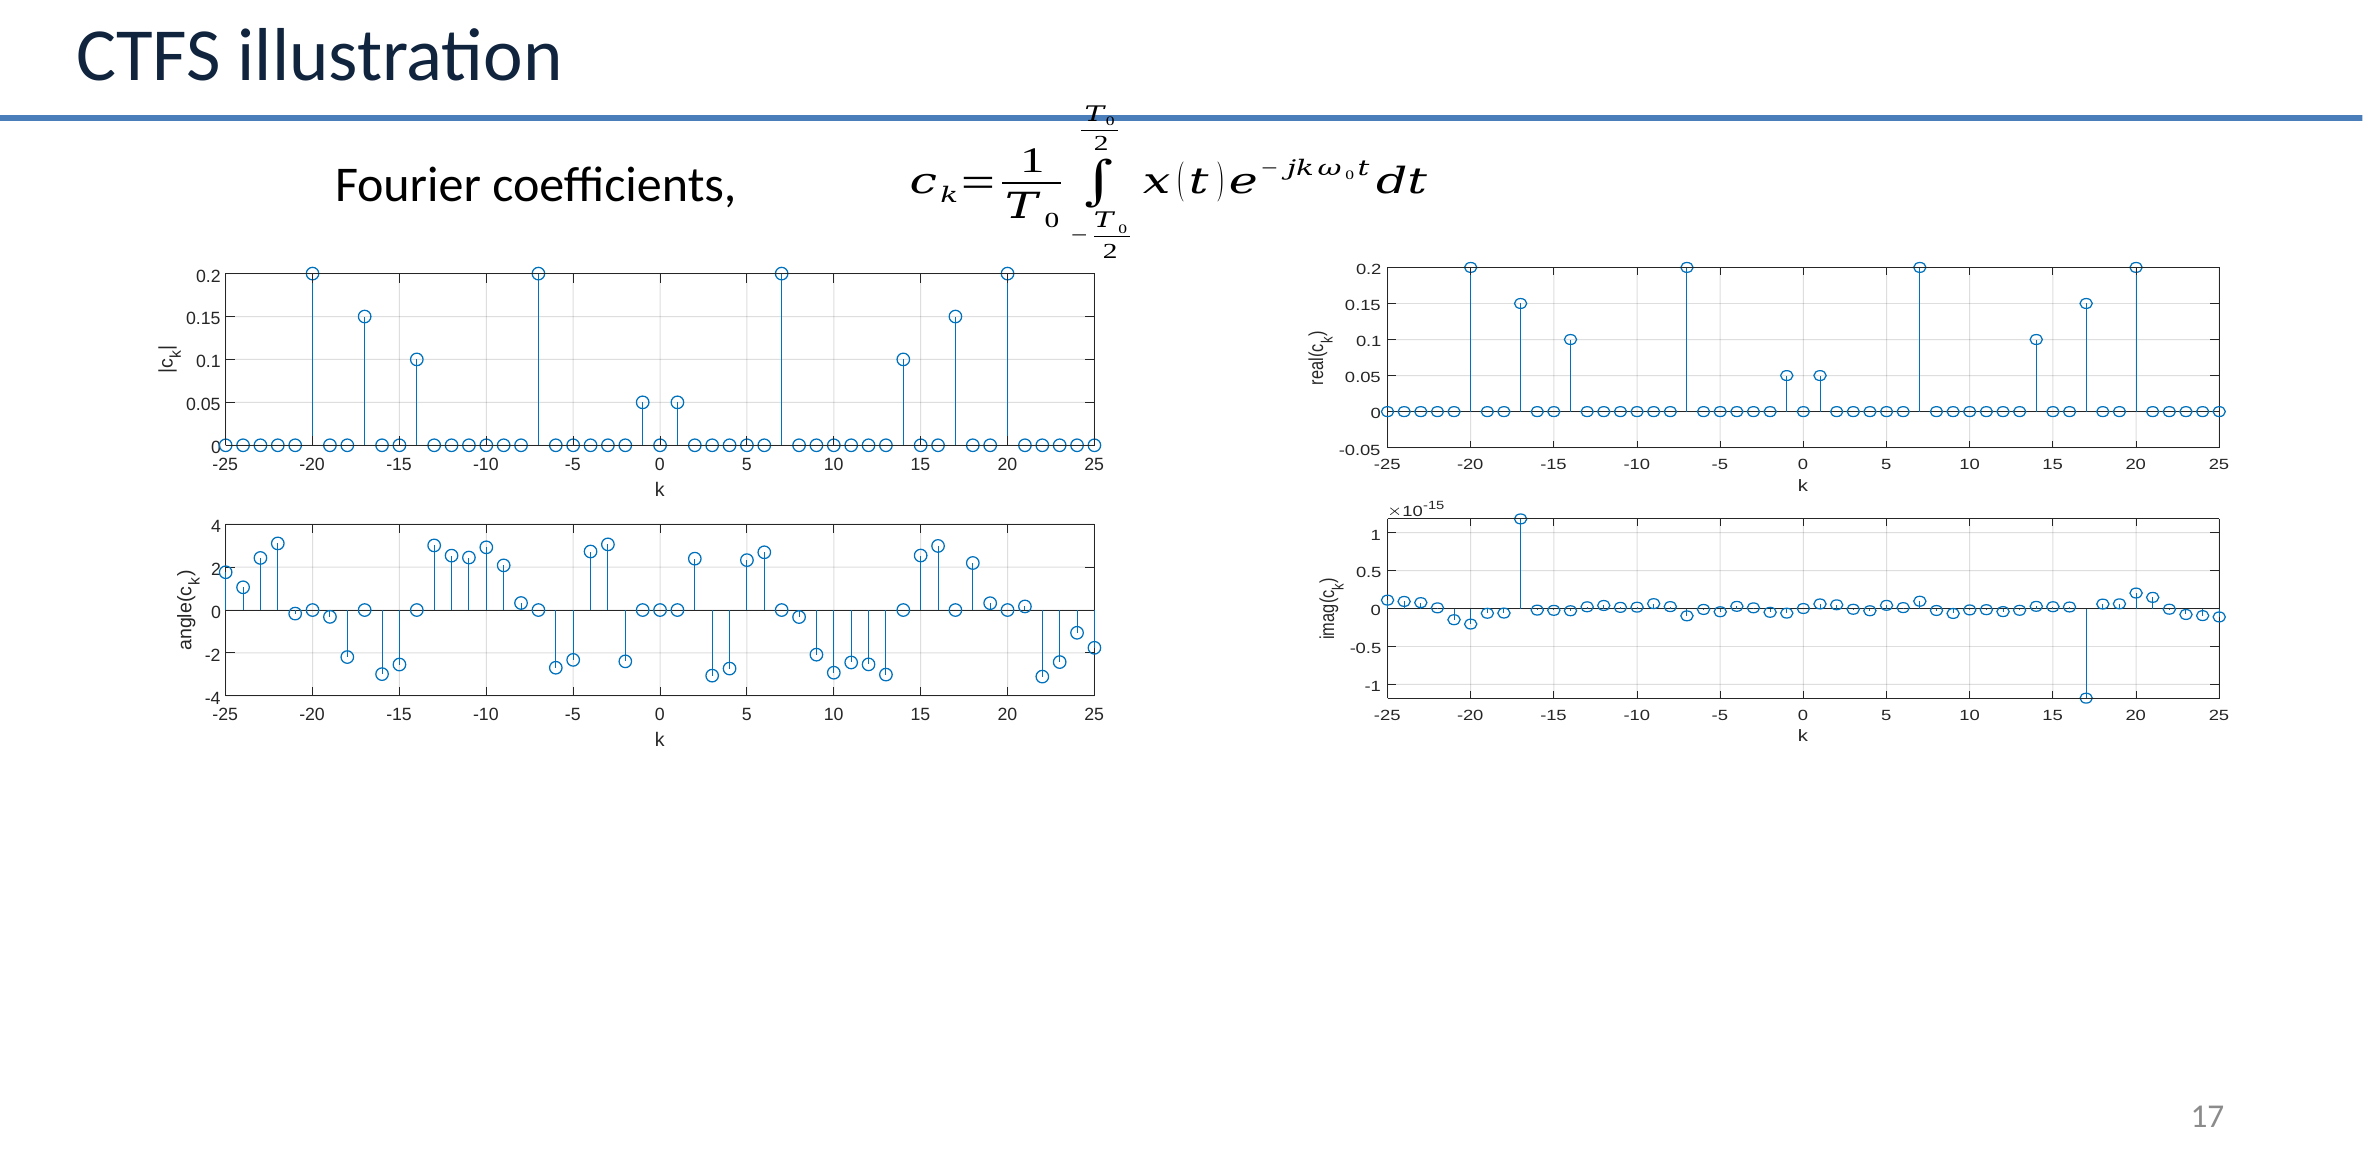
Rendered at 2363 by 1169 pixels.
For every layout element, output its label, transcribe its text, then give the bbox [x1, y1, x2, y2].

picture [79, 233, 1200, 763]
slide_number 17 [1693, 1083, 2245, 1146]
title CTFS illustration [55, 0, 1889, 106]
text_box [118, 171, 2245, 1022]
picture [1247, 227, 2320, 757]
